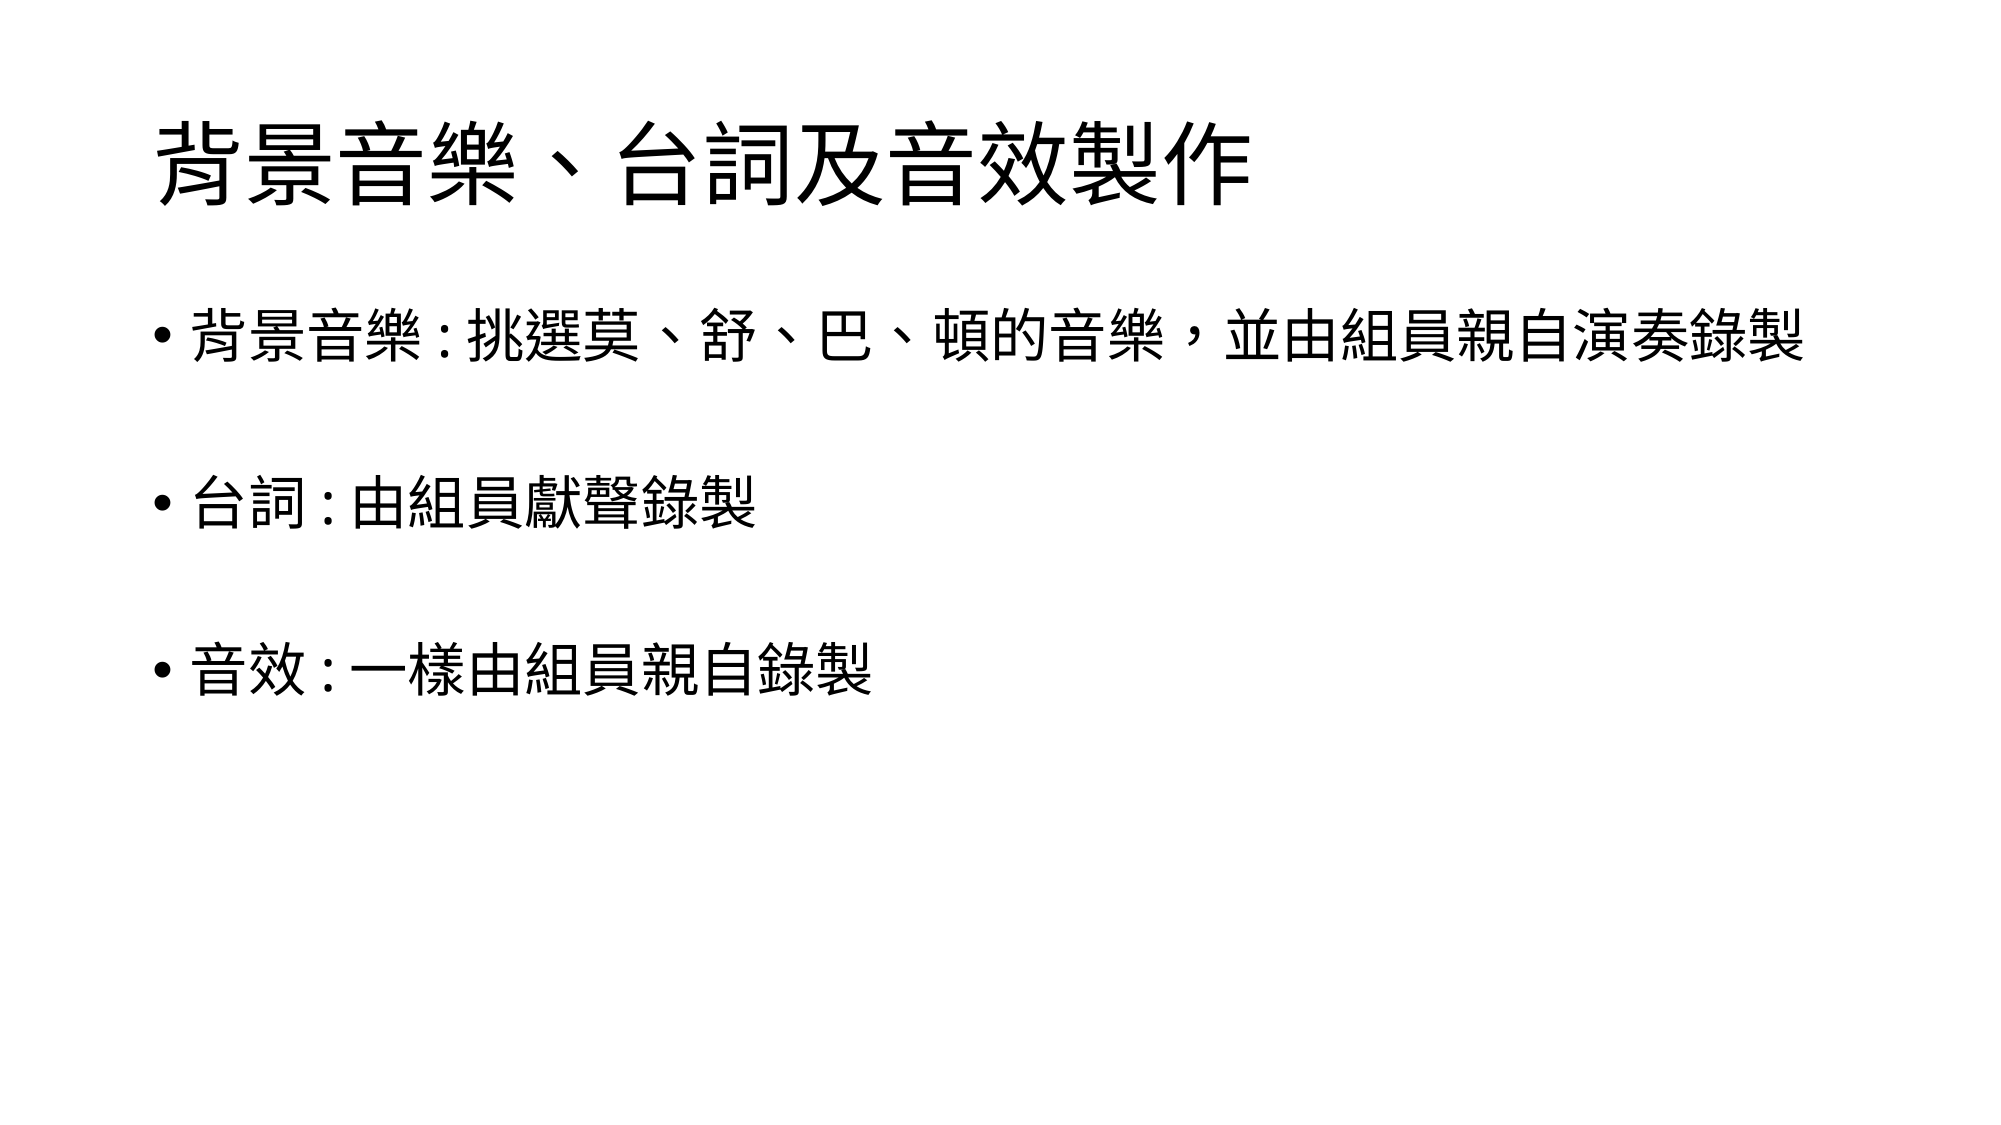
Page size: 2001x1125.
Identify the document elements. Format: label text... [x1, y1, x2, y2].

title 背景音樂、台詞及音效製作 [137, 59, 1863, 278]
list 背景音樂:挑選莫、舒、巴、頓的音樂，並由組員親自演奏錄製 台詞:由組員獻聲錄製 音效:一樣由組員親自錄製 [137, 299, 1863, 1014]
